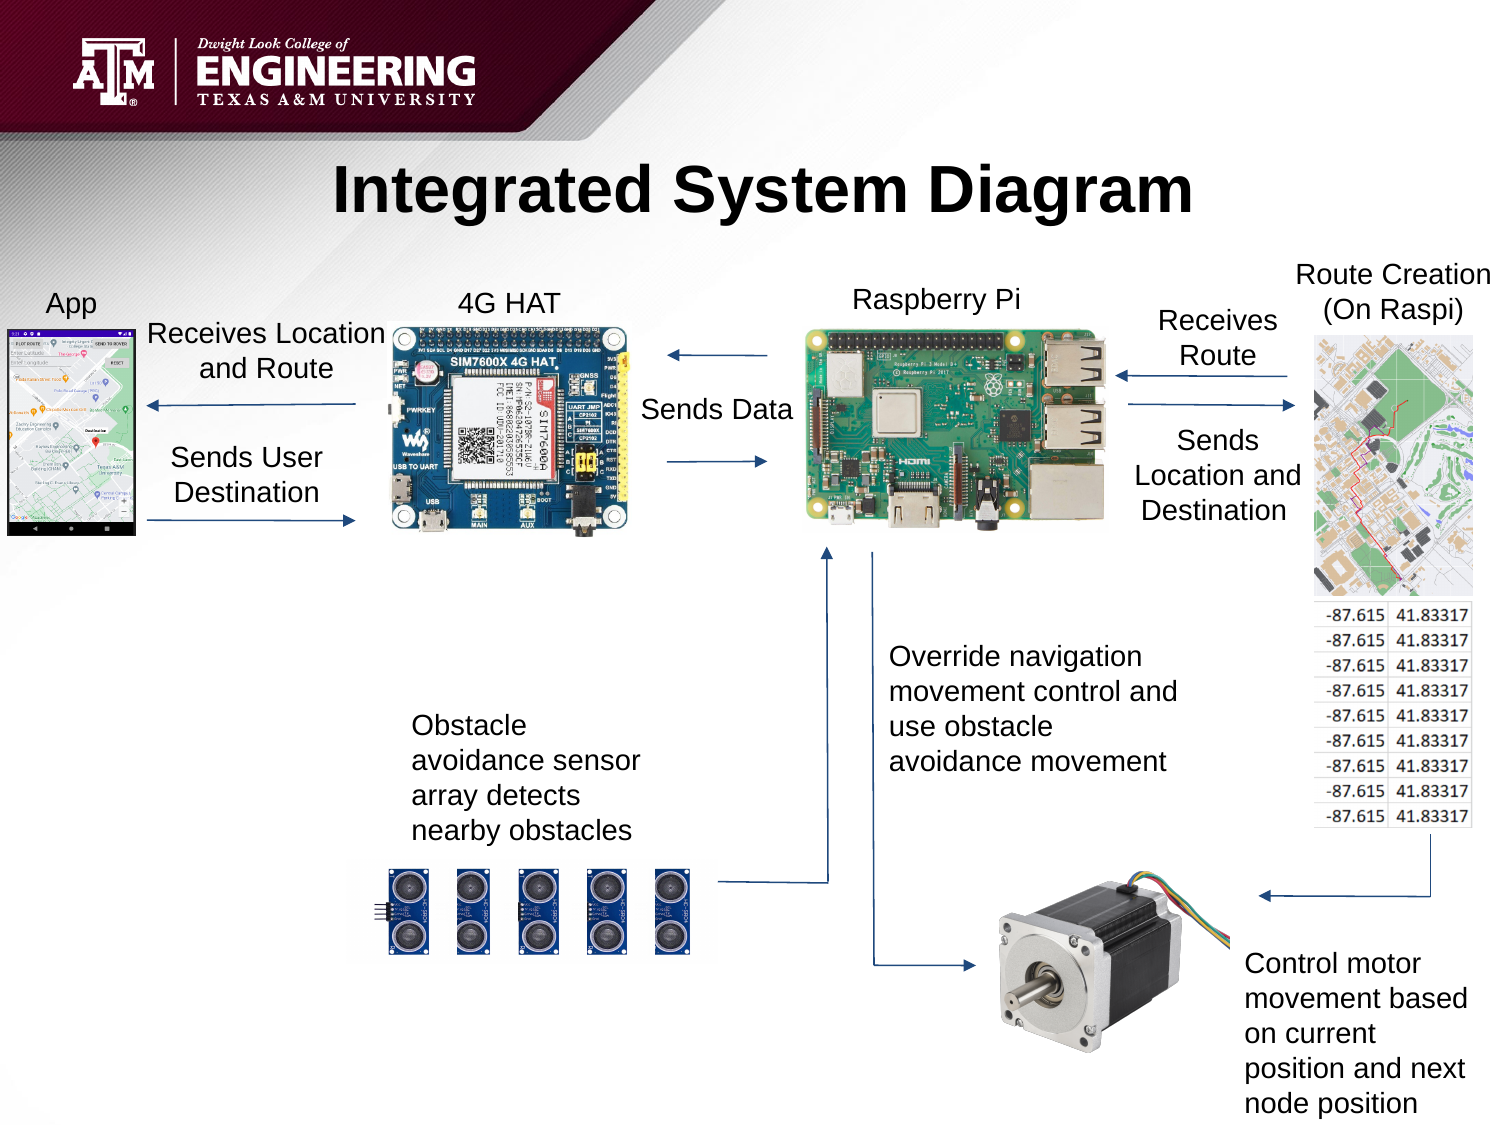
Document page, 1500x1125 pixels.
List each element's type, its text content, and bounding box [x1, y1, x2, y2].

text_box Sends Data [635, 375, 797, 424]
text_box Receives Route [1110, 286, 1327, 348]
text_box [871, 551, 875, 966]
text_box Route Creation (On Raspi) [1258, 239, 1500, 339]
text_box Obstacle avoidance sensor array detects nearby obstacles [396, 691, 667, 854]
picture [0, 0, 1500, 1125]
text_box Receives Location and Route [131, 299, 402, 399]
text_box Sends User Destination [140, 423, 382, 503]
title Integrated System Diagram [98, 119, 1449, 252]
text_box Sends Location and Destination [1113, 406, 1309, 517]
text_box Override navigation movement control and use obstacle avoidance movement [880, 621, 1205, 828]
text_box 4G HAT [435, 268, 584, 310]
text_box App [12, 268, 132, 310]
text_box Raspberry Pi [783, 265, 1090, 313]
text_box Control motor movement based on current position and next node position [1229, 929, 1500, 1111]
